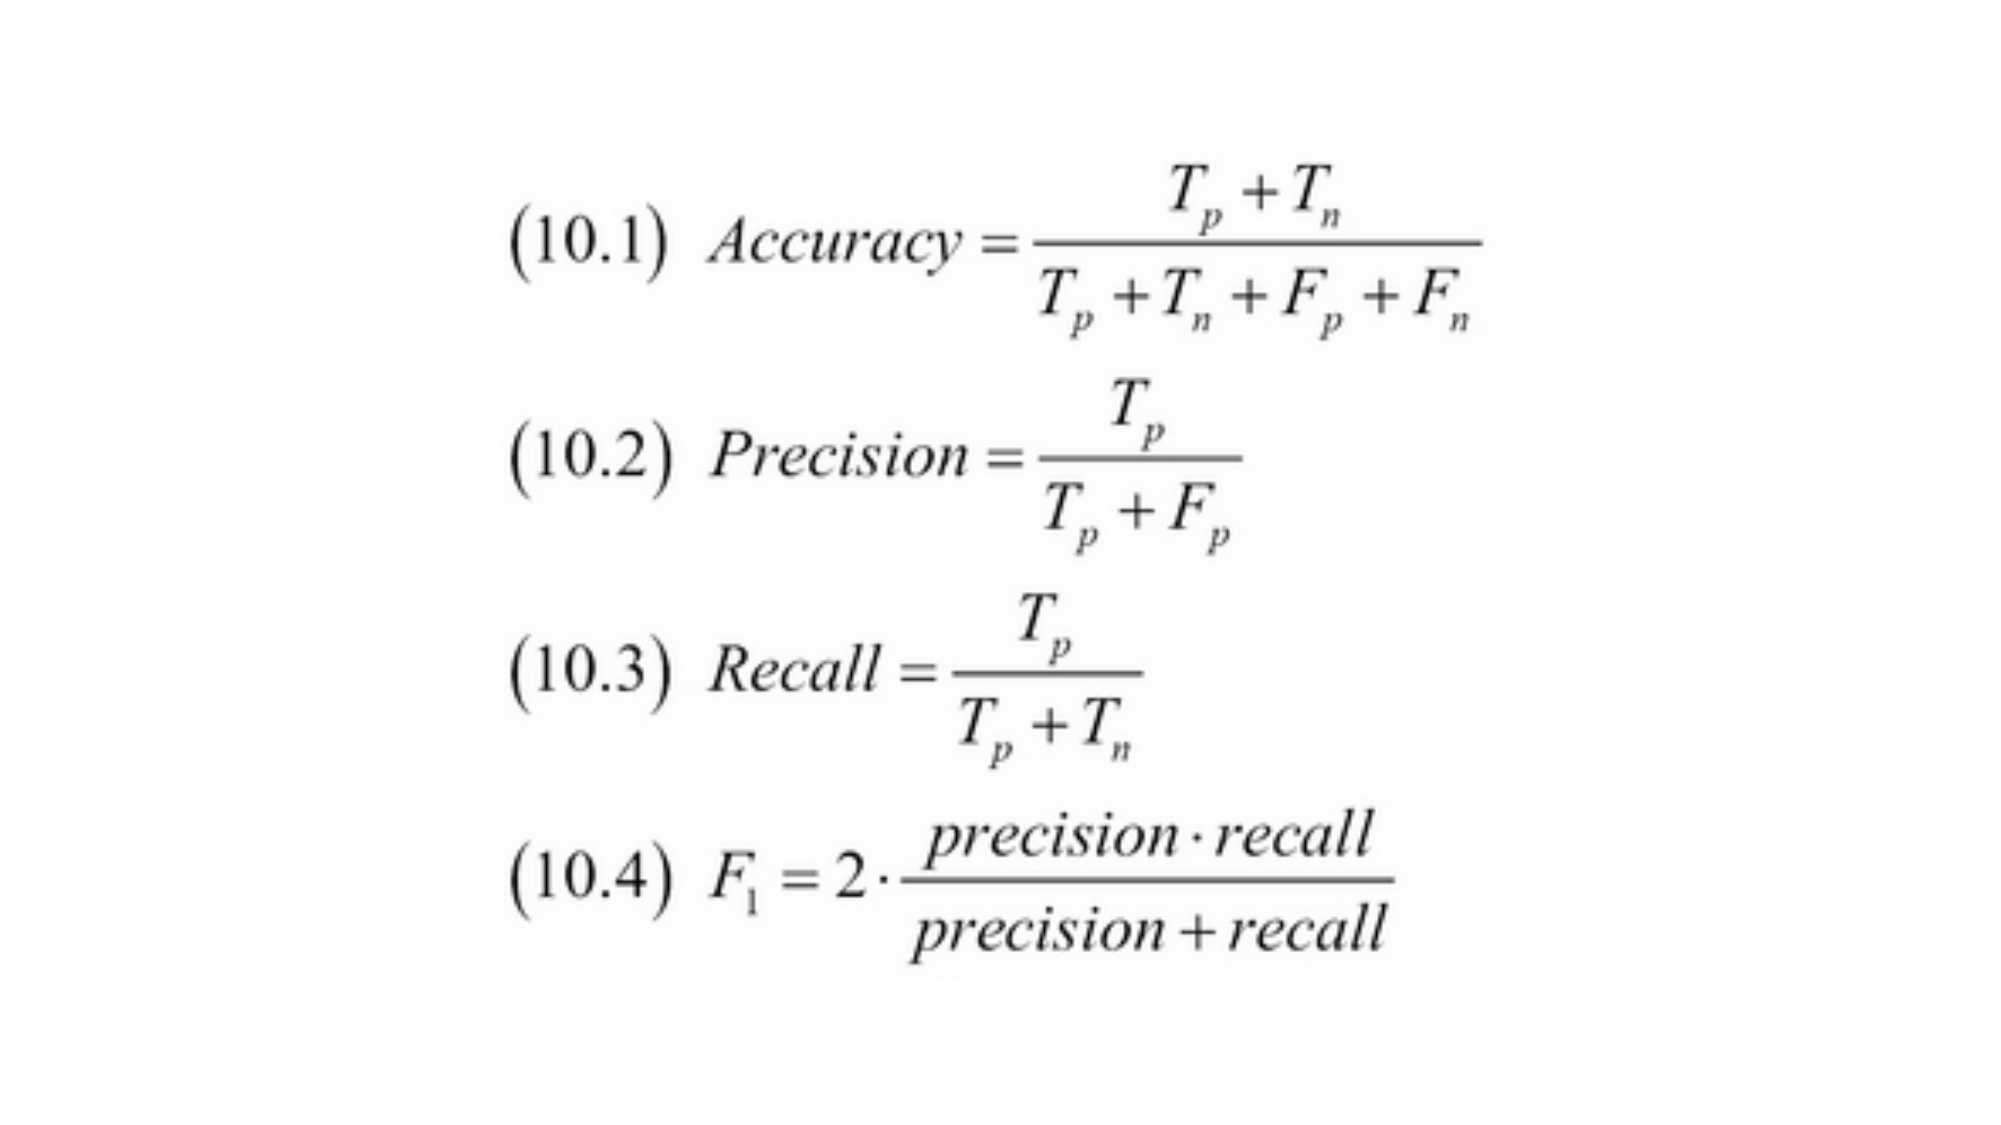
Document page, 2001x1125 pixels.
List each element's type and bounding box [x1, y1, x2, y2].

picture [502, 146, 1498, 979]
